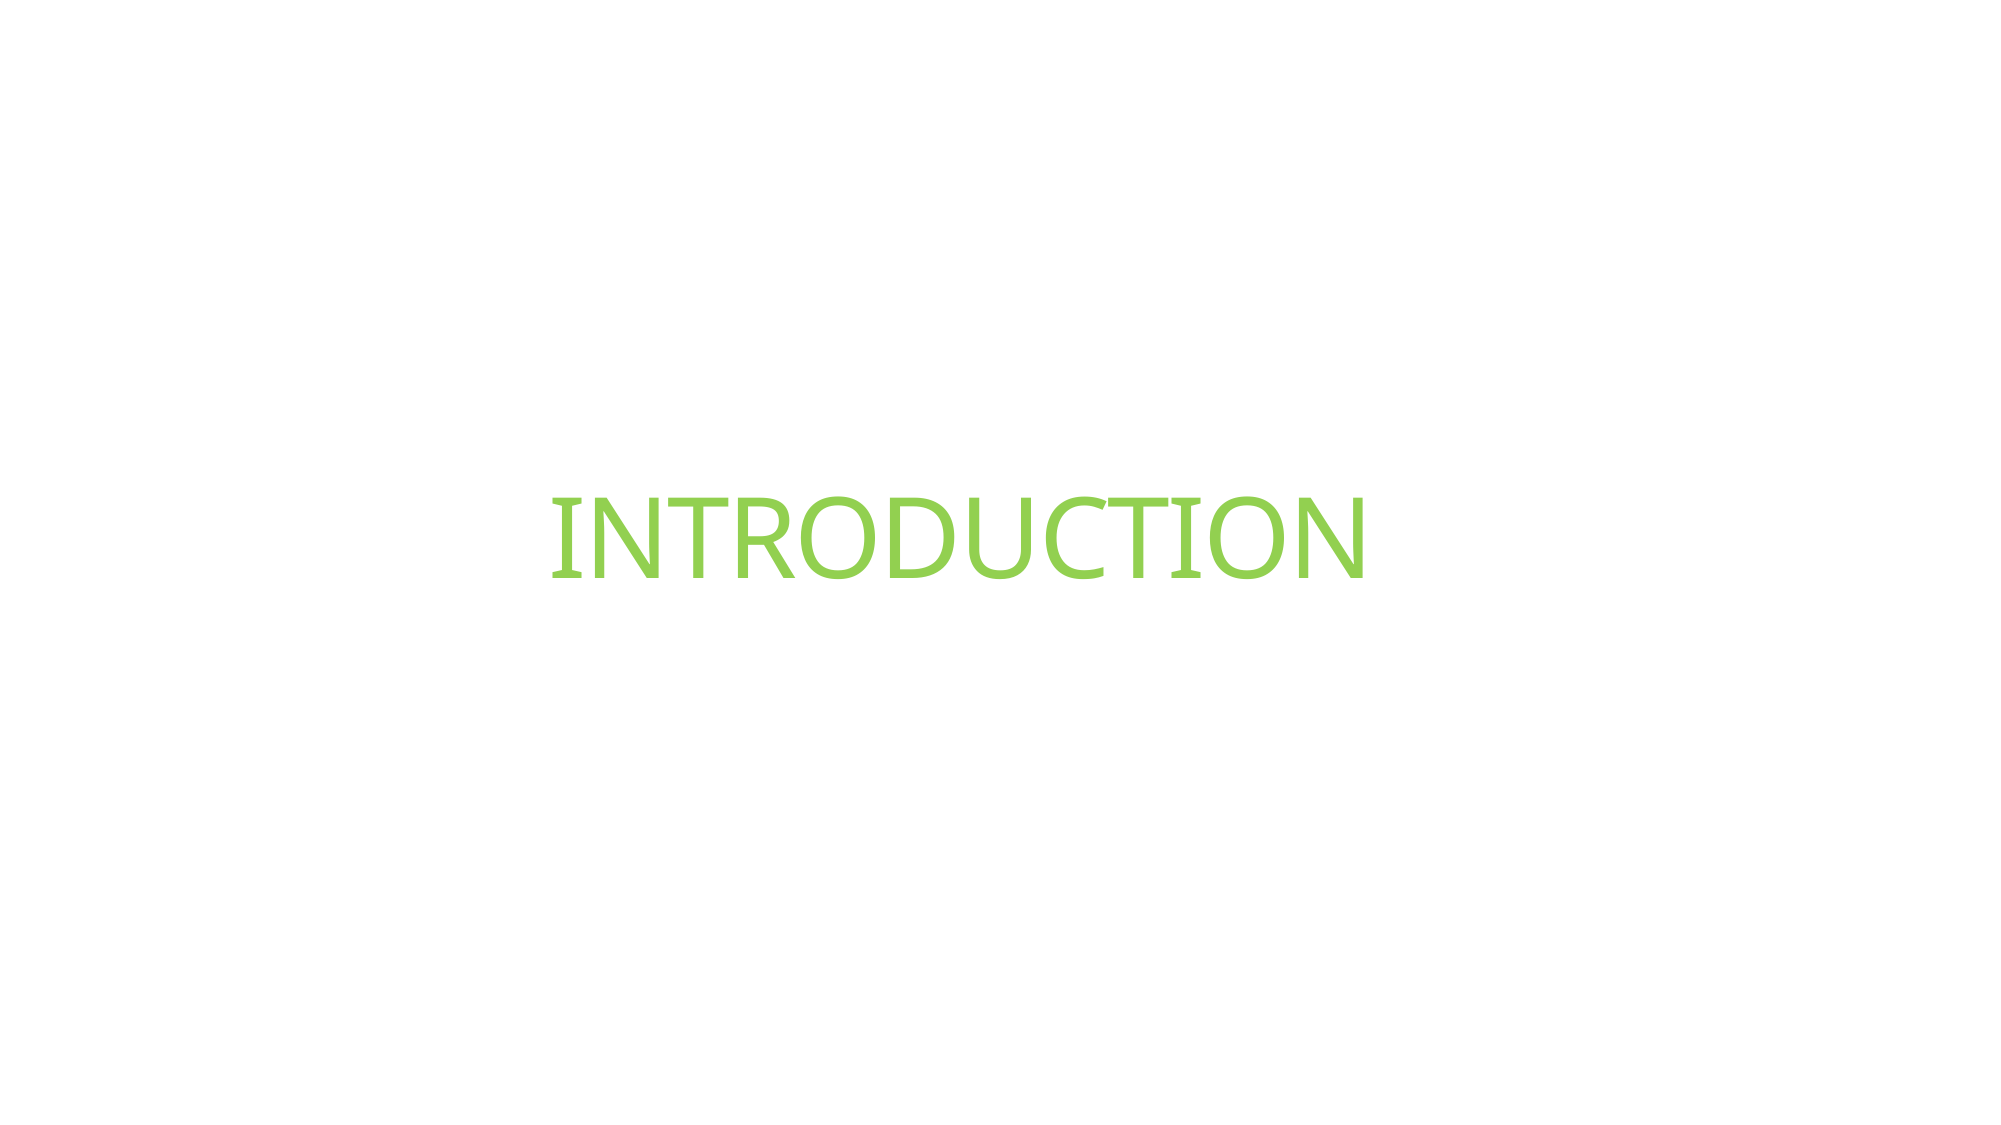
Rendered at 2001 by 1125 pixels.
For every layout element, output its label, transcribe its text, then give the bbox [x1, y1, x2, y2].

title INTRODUCTION [77, 408, 1845, 681]
